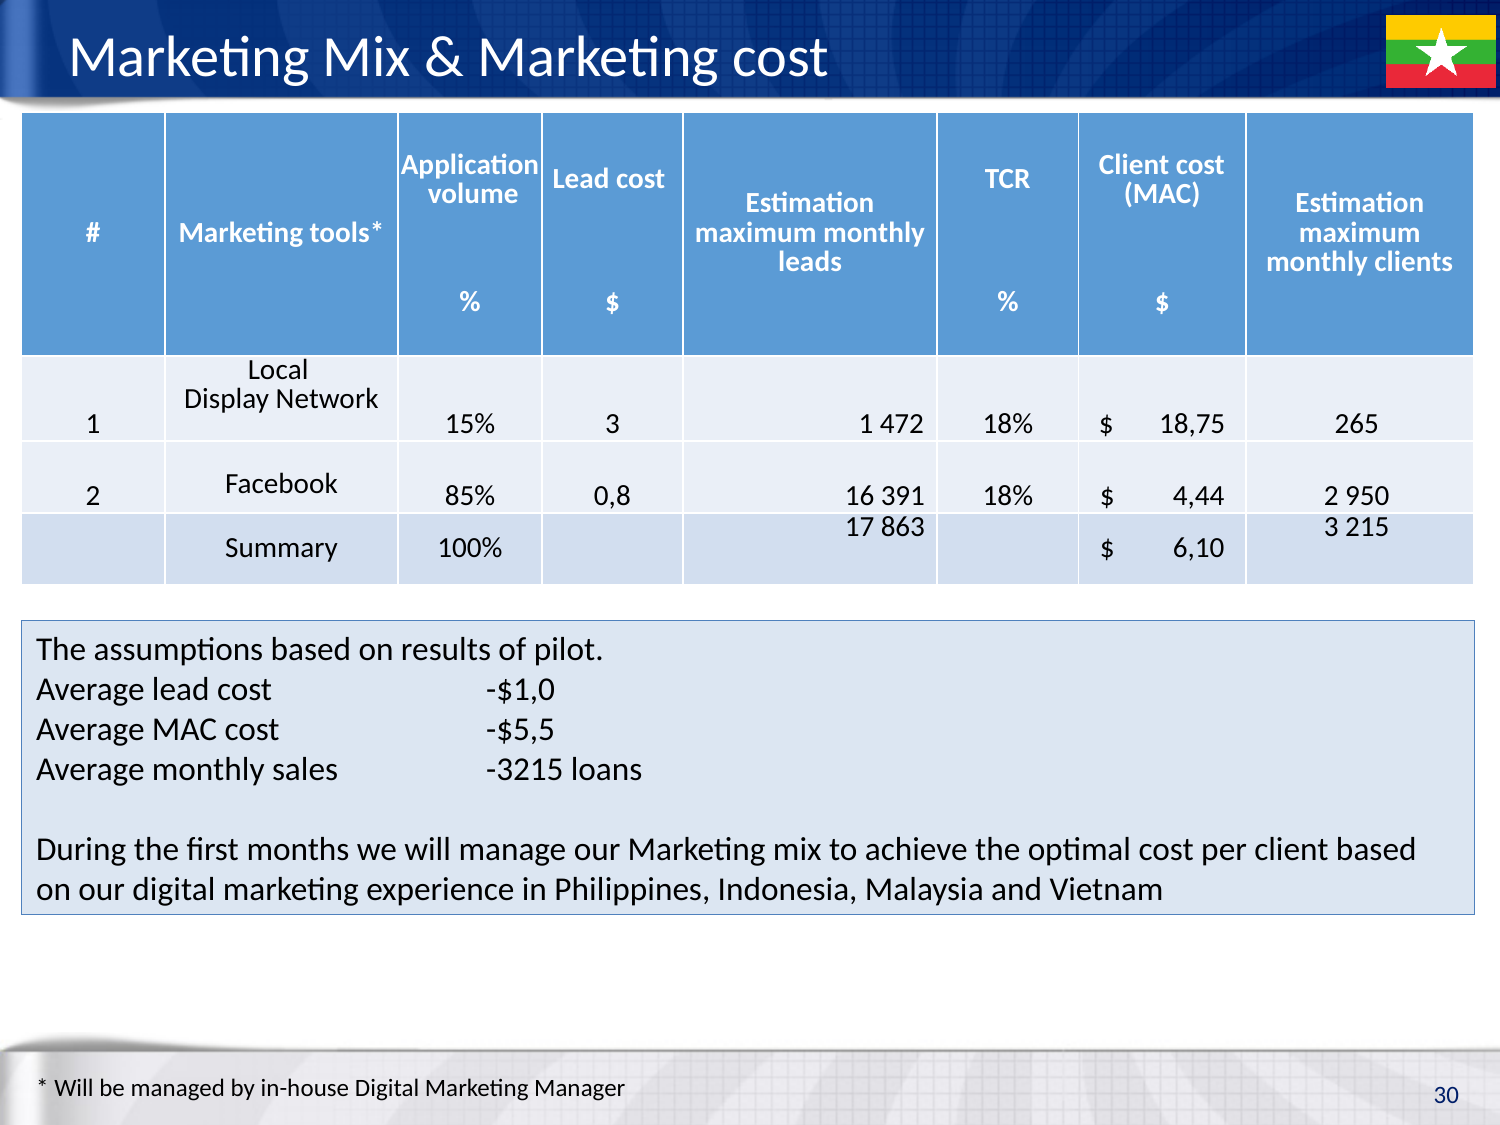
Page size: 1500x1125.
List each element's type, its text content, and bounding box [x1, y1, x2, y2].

table_header # [22, 113, 164, 355]
table_cell $ [1079, 250, 1245, 355]
table_cell $ 6,10 [1079, 514, 1245, 584]
table_cell Local Display Network [166, 357, 397, 440]
table_cell 1 472 [684, 357, 936, 440]
table_cell % [399, 250, 541, 355]
table_cell $ [543, 250, 682, 355]
table_cell 265 [1247, 357, 1473, 440]
slide_number 30 [1356, 1070, 1475, 1117]
table_cell 1 [22, 357, 164, 440]
picture [0, 1032, 1500, 1125]
table_cell 2 950 [1247, 442, 1473, 512]
table_cell Facebook [166, 442, 397, 512]
table_header Application volume [399, 113, 541, 250]
table_cell 15% [399, 357, 541, 440]
table_cell $ 4,44 [1079, 442, 1245, 512]
table_cell 18% [938, 357, 1078, 440]
table_cell 2 [22, 442, 164, 512]
table_cell 18% [938, 442, 1078, 512]
table_cell 3 215 [1247, 514, 1473, 584]
table_cell 100% [399, 514, 541, 584]
table_cell [543, 514, 682, 584]
text_box * Will be managed by in-house Digital Marketing Manager [21, 1063, 1416, 1109]
table_cell 85% [399, 442, 541, 512]
table_header Estimation maximum monthly clients [1247, 113, 1473, 355]
text_box The assumptions based on results of pilot. Average lead cost -$1,0 Average MAC cost -$5,5 Average monthly sales -3215 loans During the first months we will manage our Marketing mix to achieve the optimal cost per client based on our digital marketing experience in Philippines, Indonesia, Malaysia and Vietnam [21, 620, 1475, 915]
title Marketing Mix & Marketing cost [53, 26, 1392, 79]
table_cell [938, 514, 1078, 584]
table_header Lead cost [543, 113, 682, 250]
table_header Estimation maximum monthly leads [684, 113, 936, 355]
table_cell 0,8 [543, 442, 682, 512]
table_cell 16 391 [684, 442, 936, 512]
table_cell 3 [543, 357, 682, 440]
table_cell $ 18,75 [1079, 357, 1245, 440]
table_header Client cost (MAC) [1079, 113, 1245, 250]
table_cell [22, 514, 164, 584]
table_header TCR [938, 113, 1078, 250]
table_header Marketing tools* [166, 113, 397, 355]
table_cell Summary [166, 514, 397, 584]
picture [0, 0, 1500, 120]
table_cell 17 863 [684, 514, 936, 584]
table_cell % [938, 250, 1078, 355]
